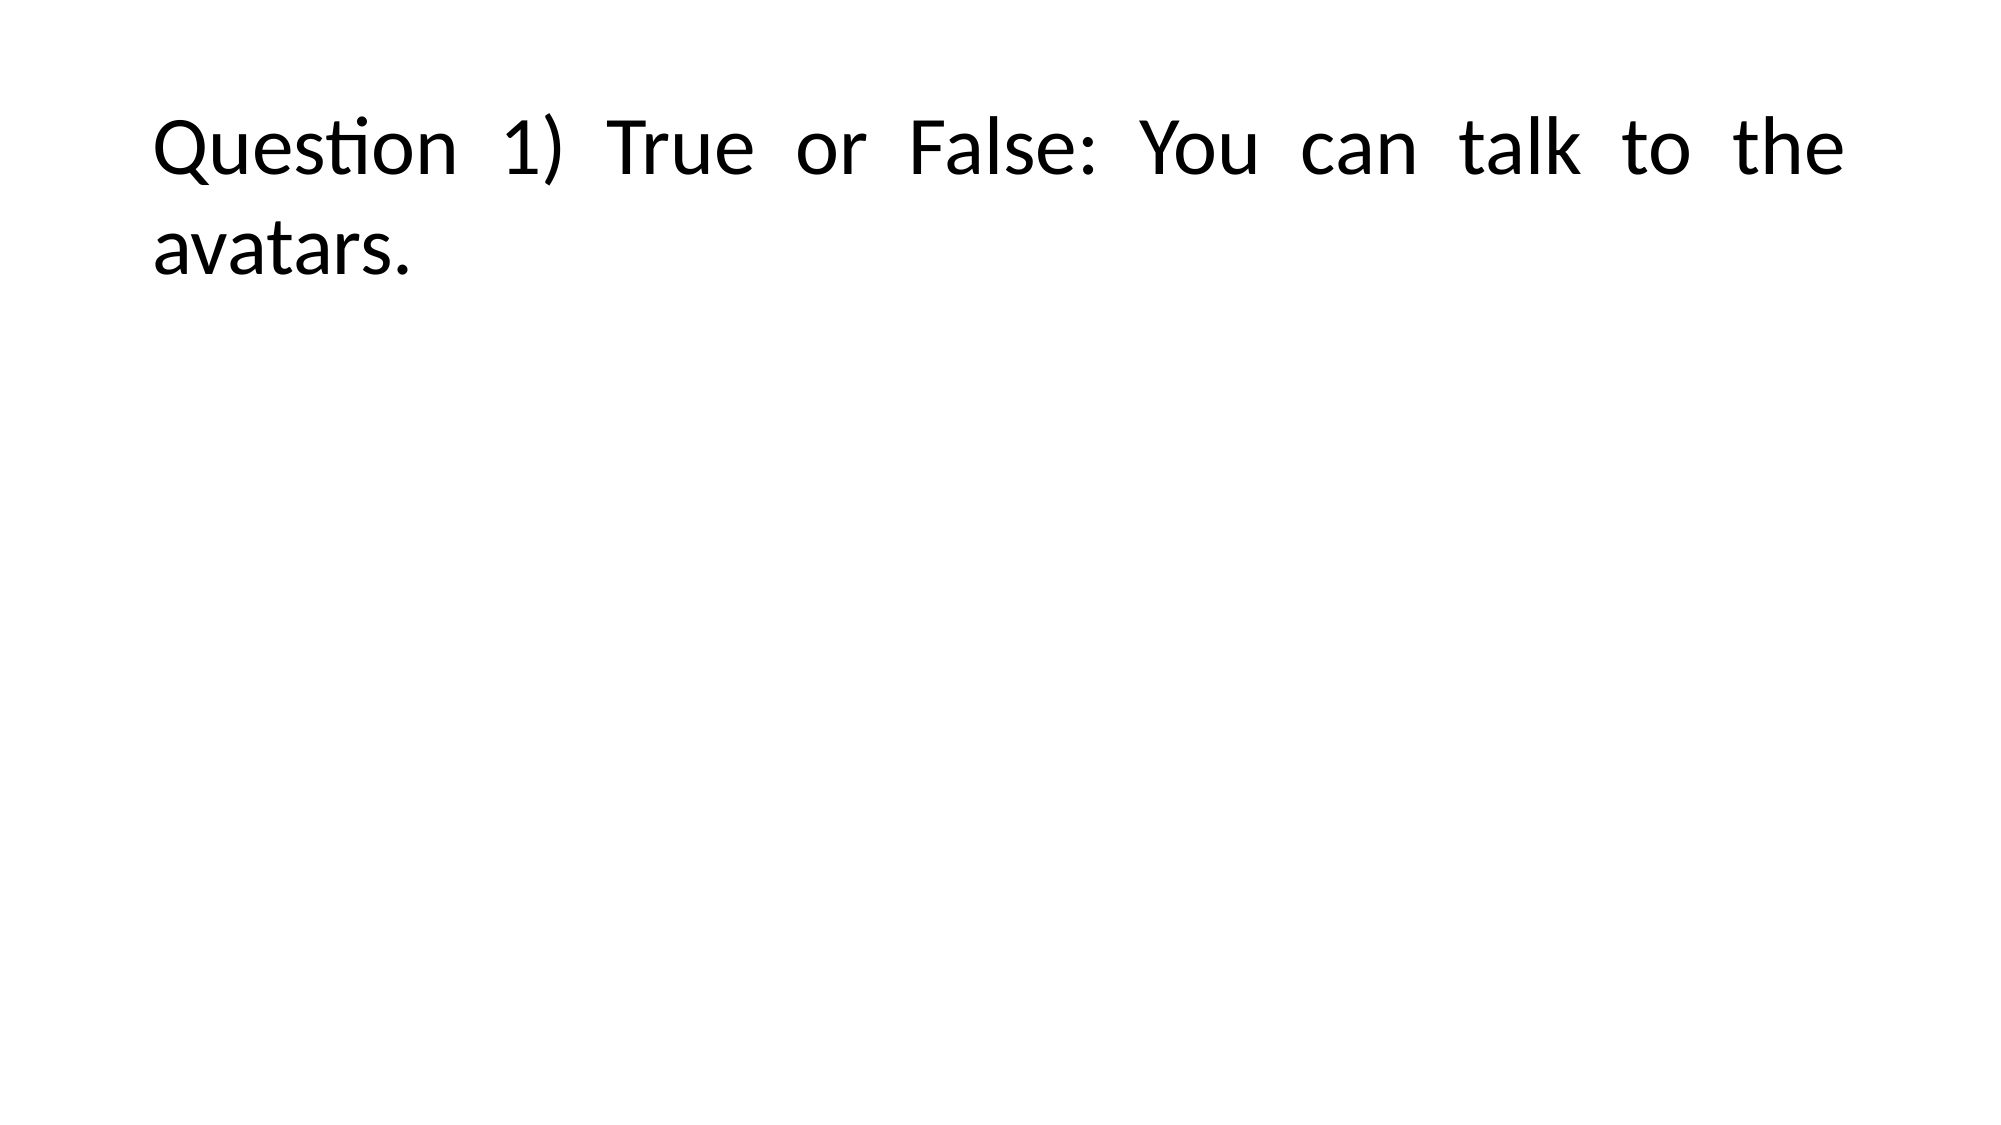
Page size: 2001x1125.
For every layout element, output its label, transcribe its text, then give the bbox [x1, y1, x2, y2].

list Question 1) True or False: You can talk to the avatars. [137, 84, 1863, 798]
